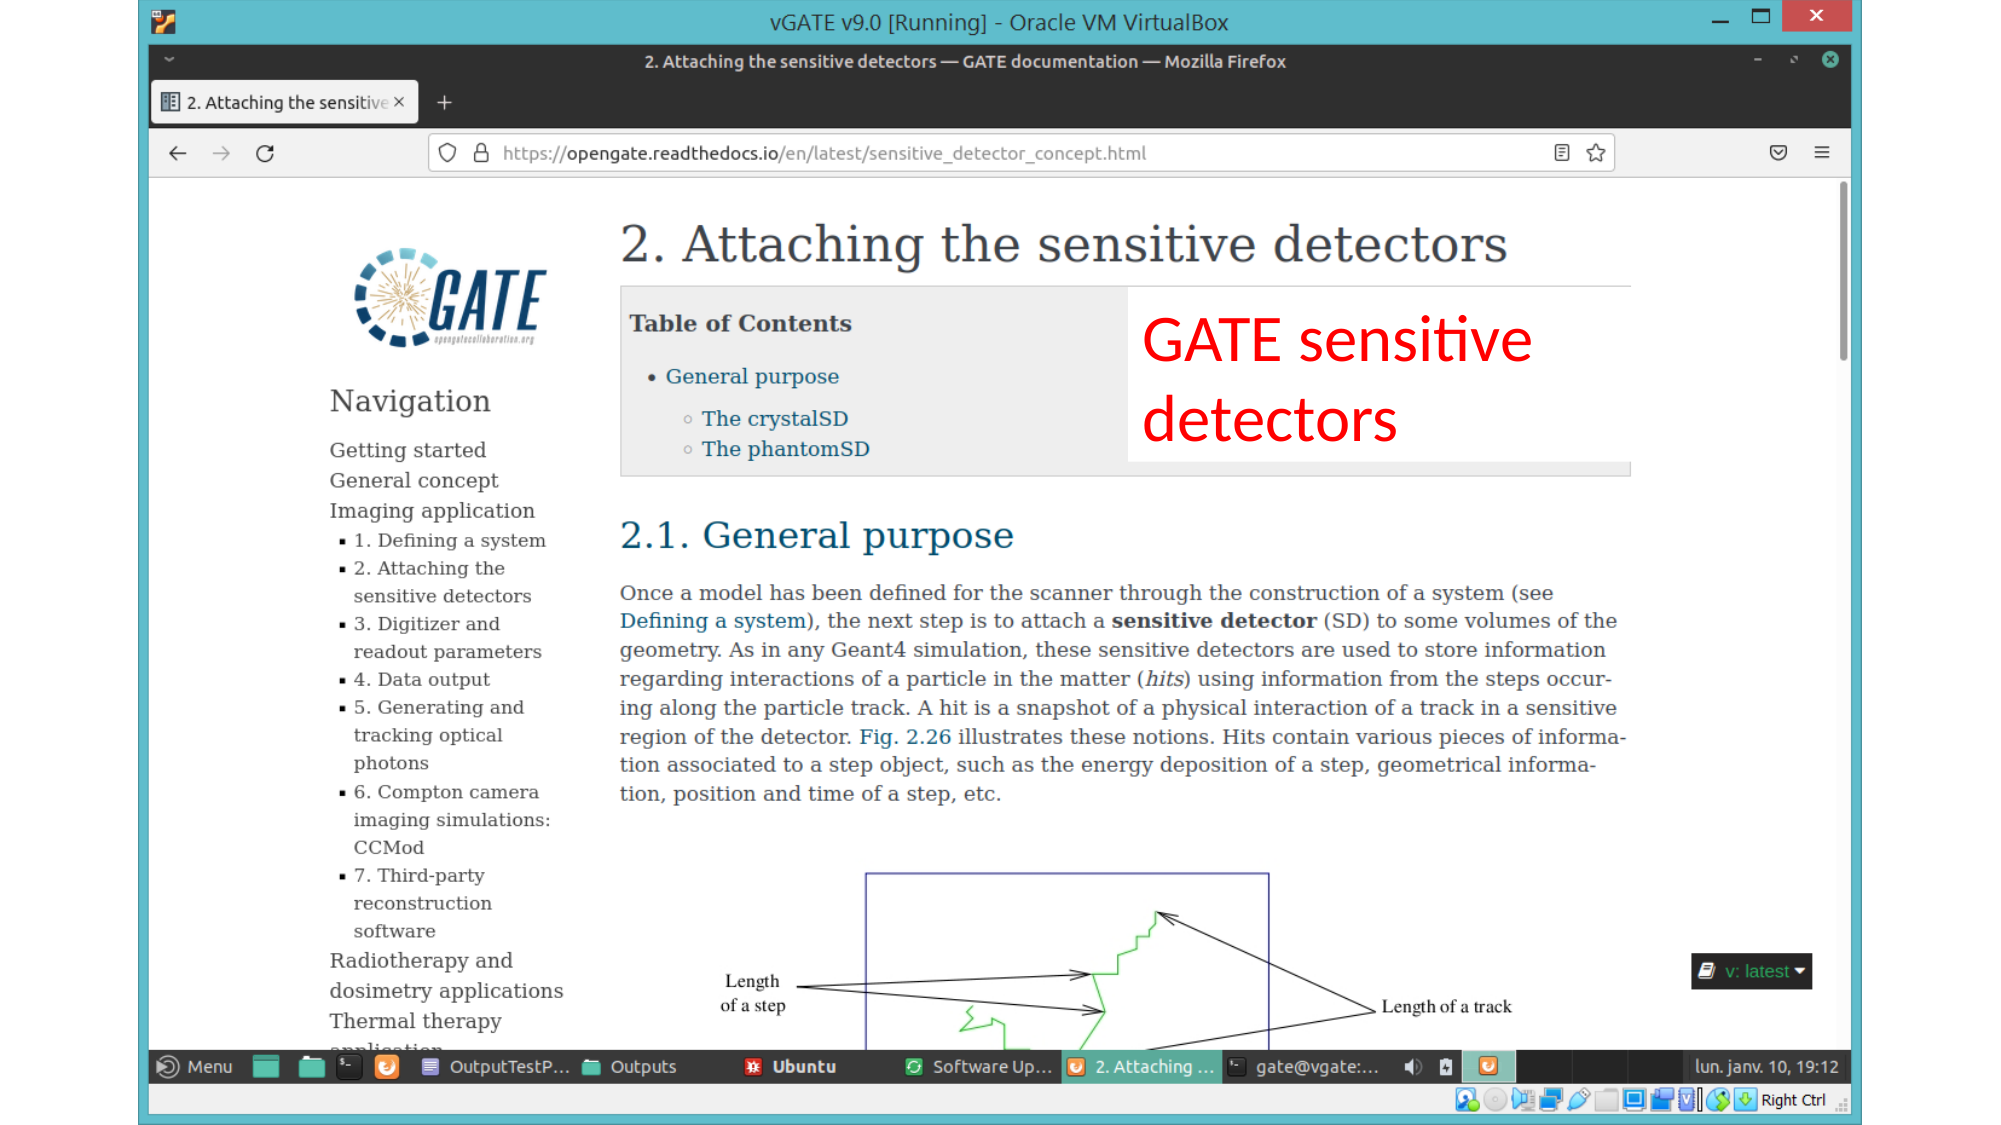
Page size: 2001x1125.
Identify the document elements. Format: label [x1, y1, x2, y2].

picture [138, 0, 1862, 1125]
